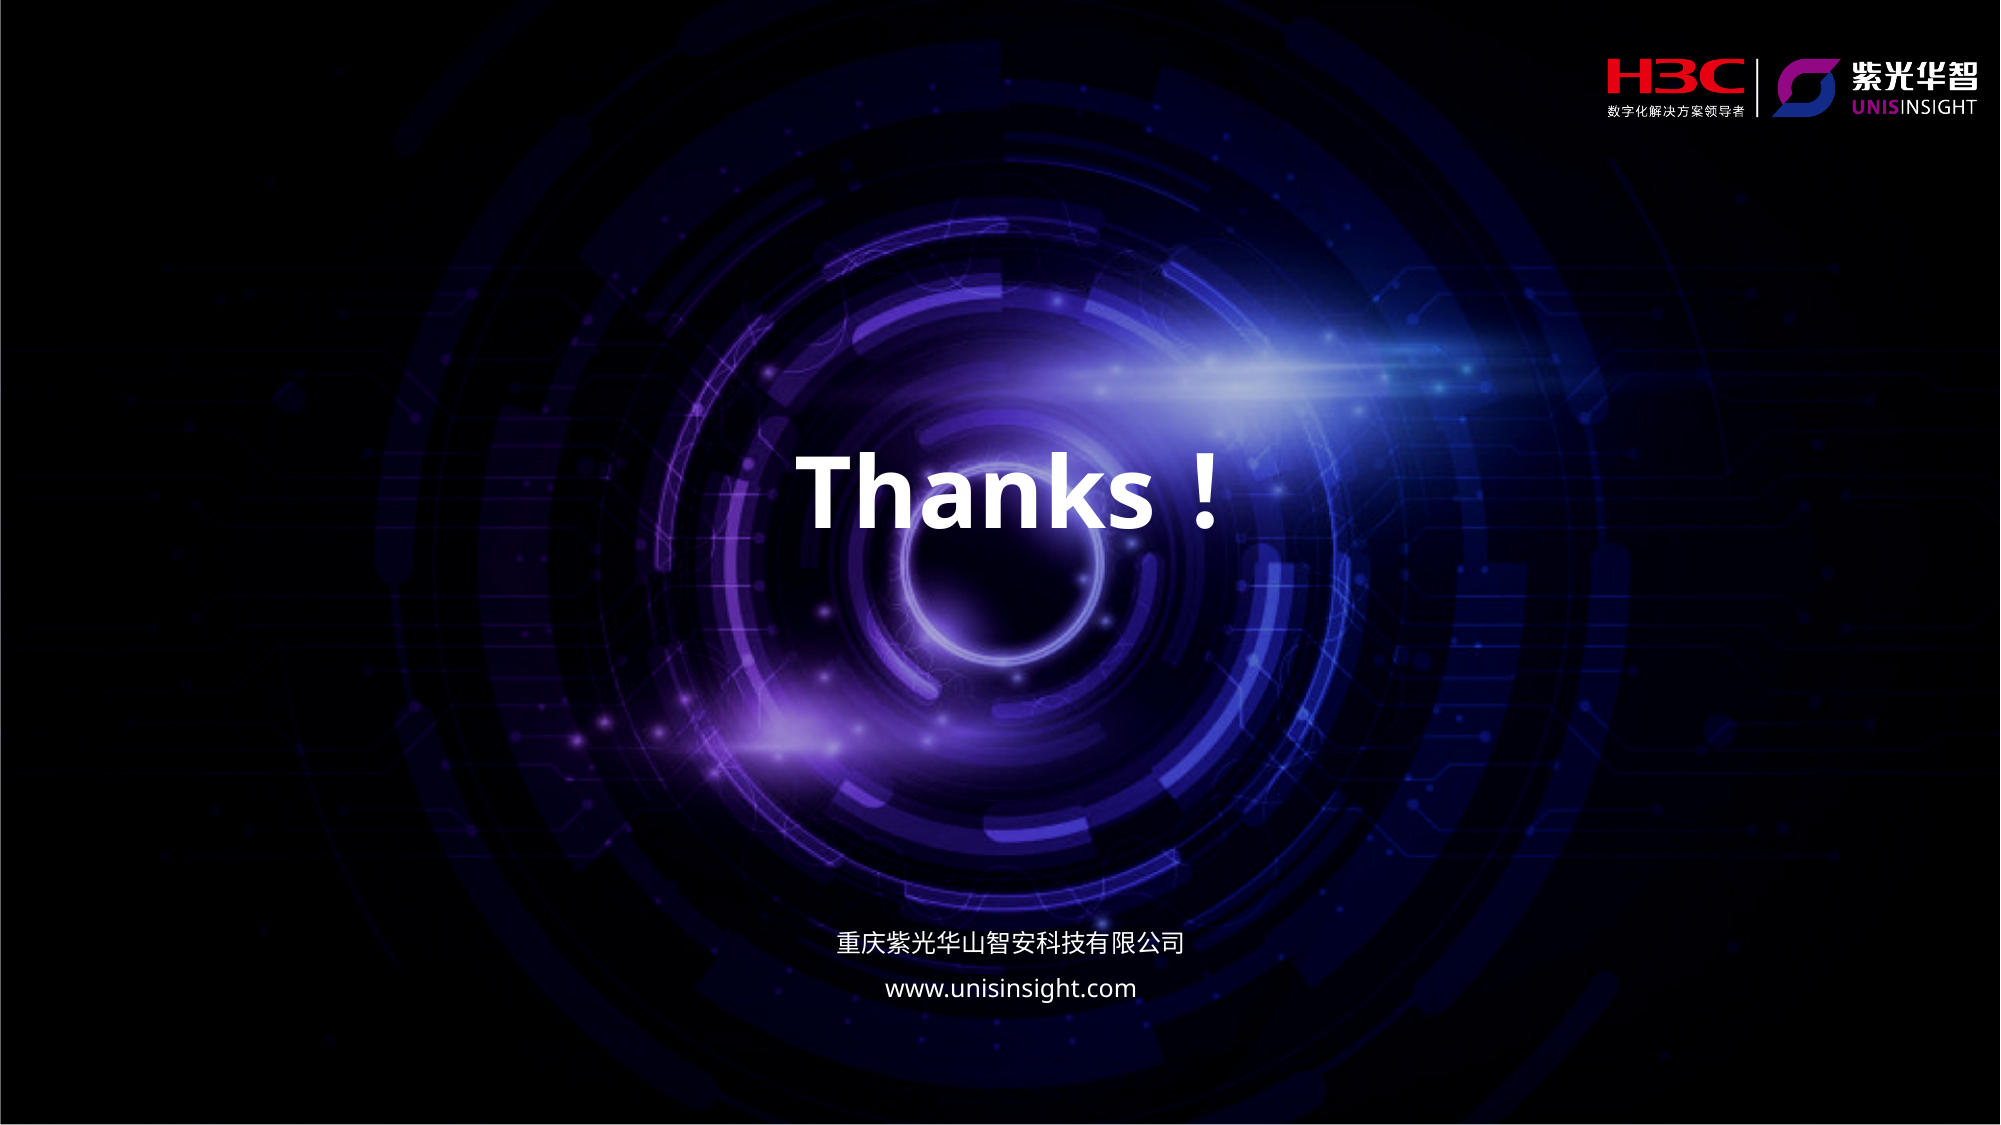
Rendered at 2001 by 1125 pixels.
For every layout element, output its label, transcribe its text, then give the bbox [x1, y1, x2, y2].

picture [0, 0, 2000, 1125]
text_box 重庆紫光华山智安科技有限公司 www.unisinsight.com [506, 905, 1517, 1040]
